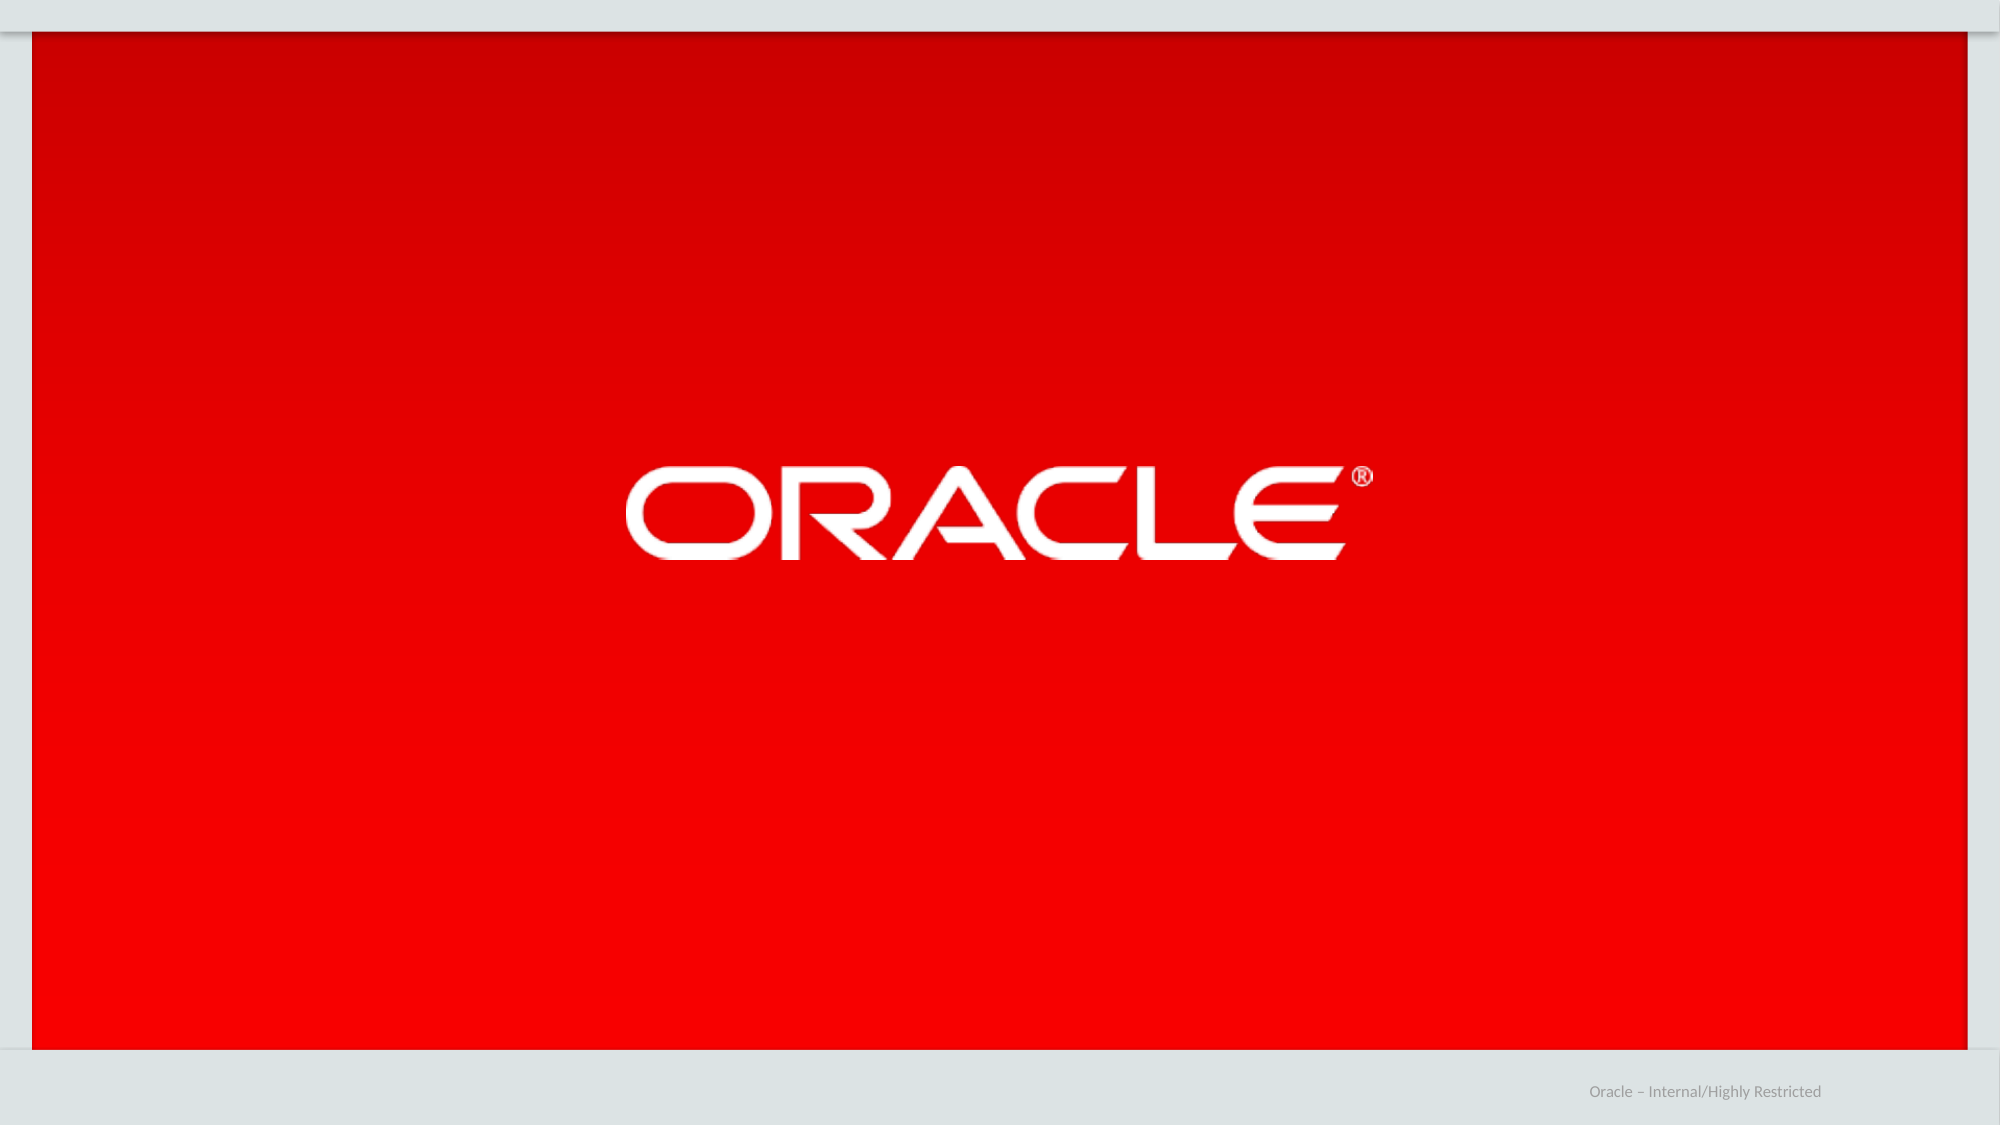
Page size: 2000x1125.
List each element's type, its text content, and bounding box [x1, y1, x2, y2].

picture [32, 32, 1967, 1049]
footer Oracle – Internal/Highly Restricted [1589, 1075, 2000, 1106]
